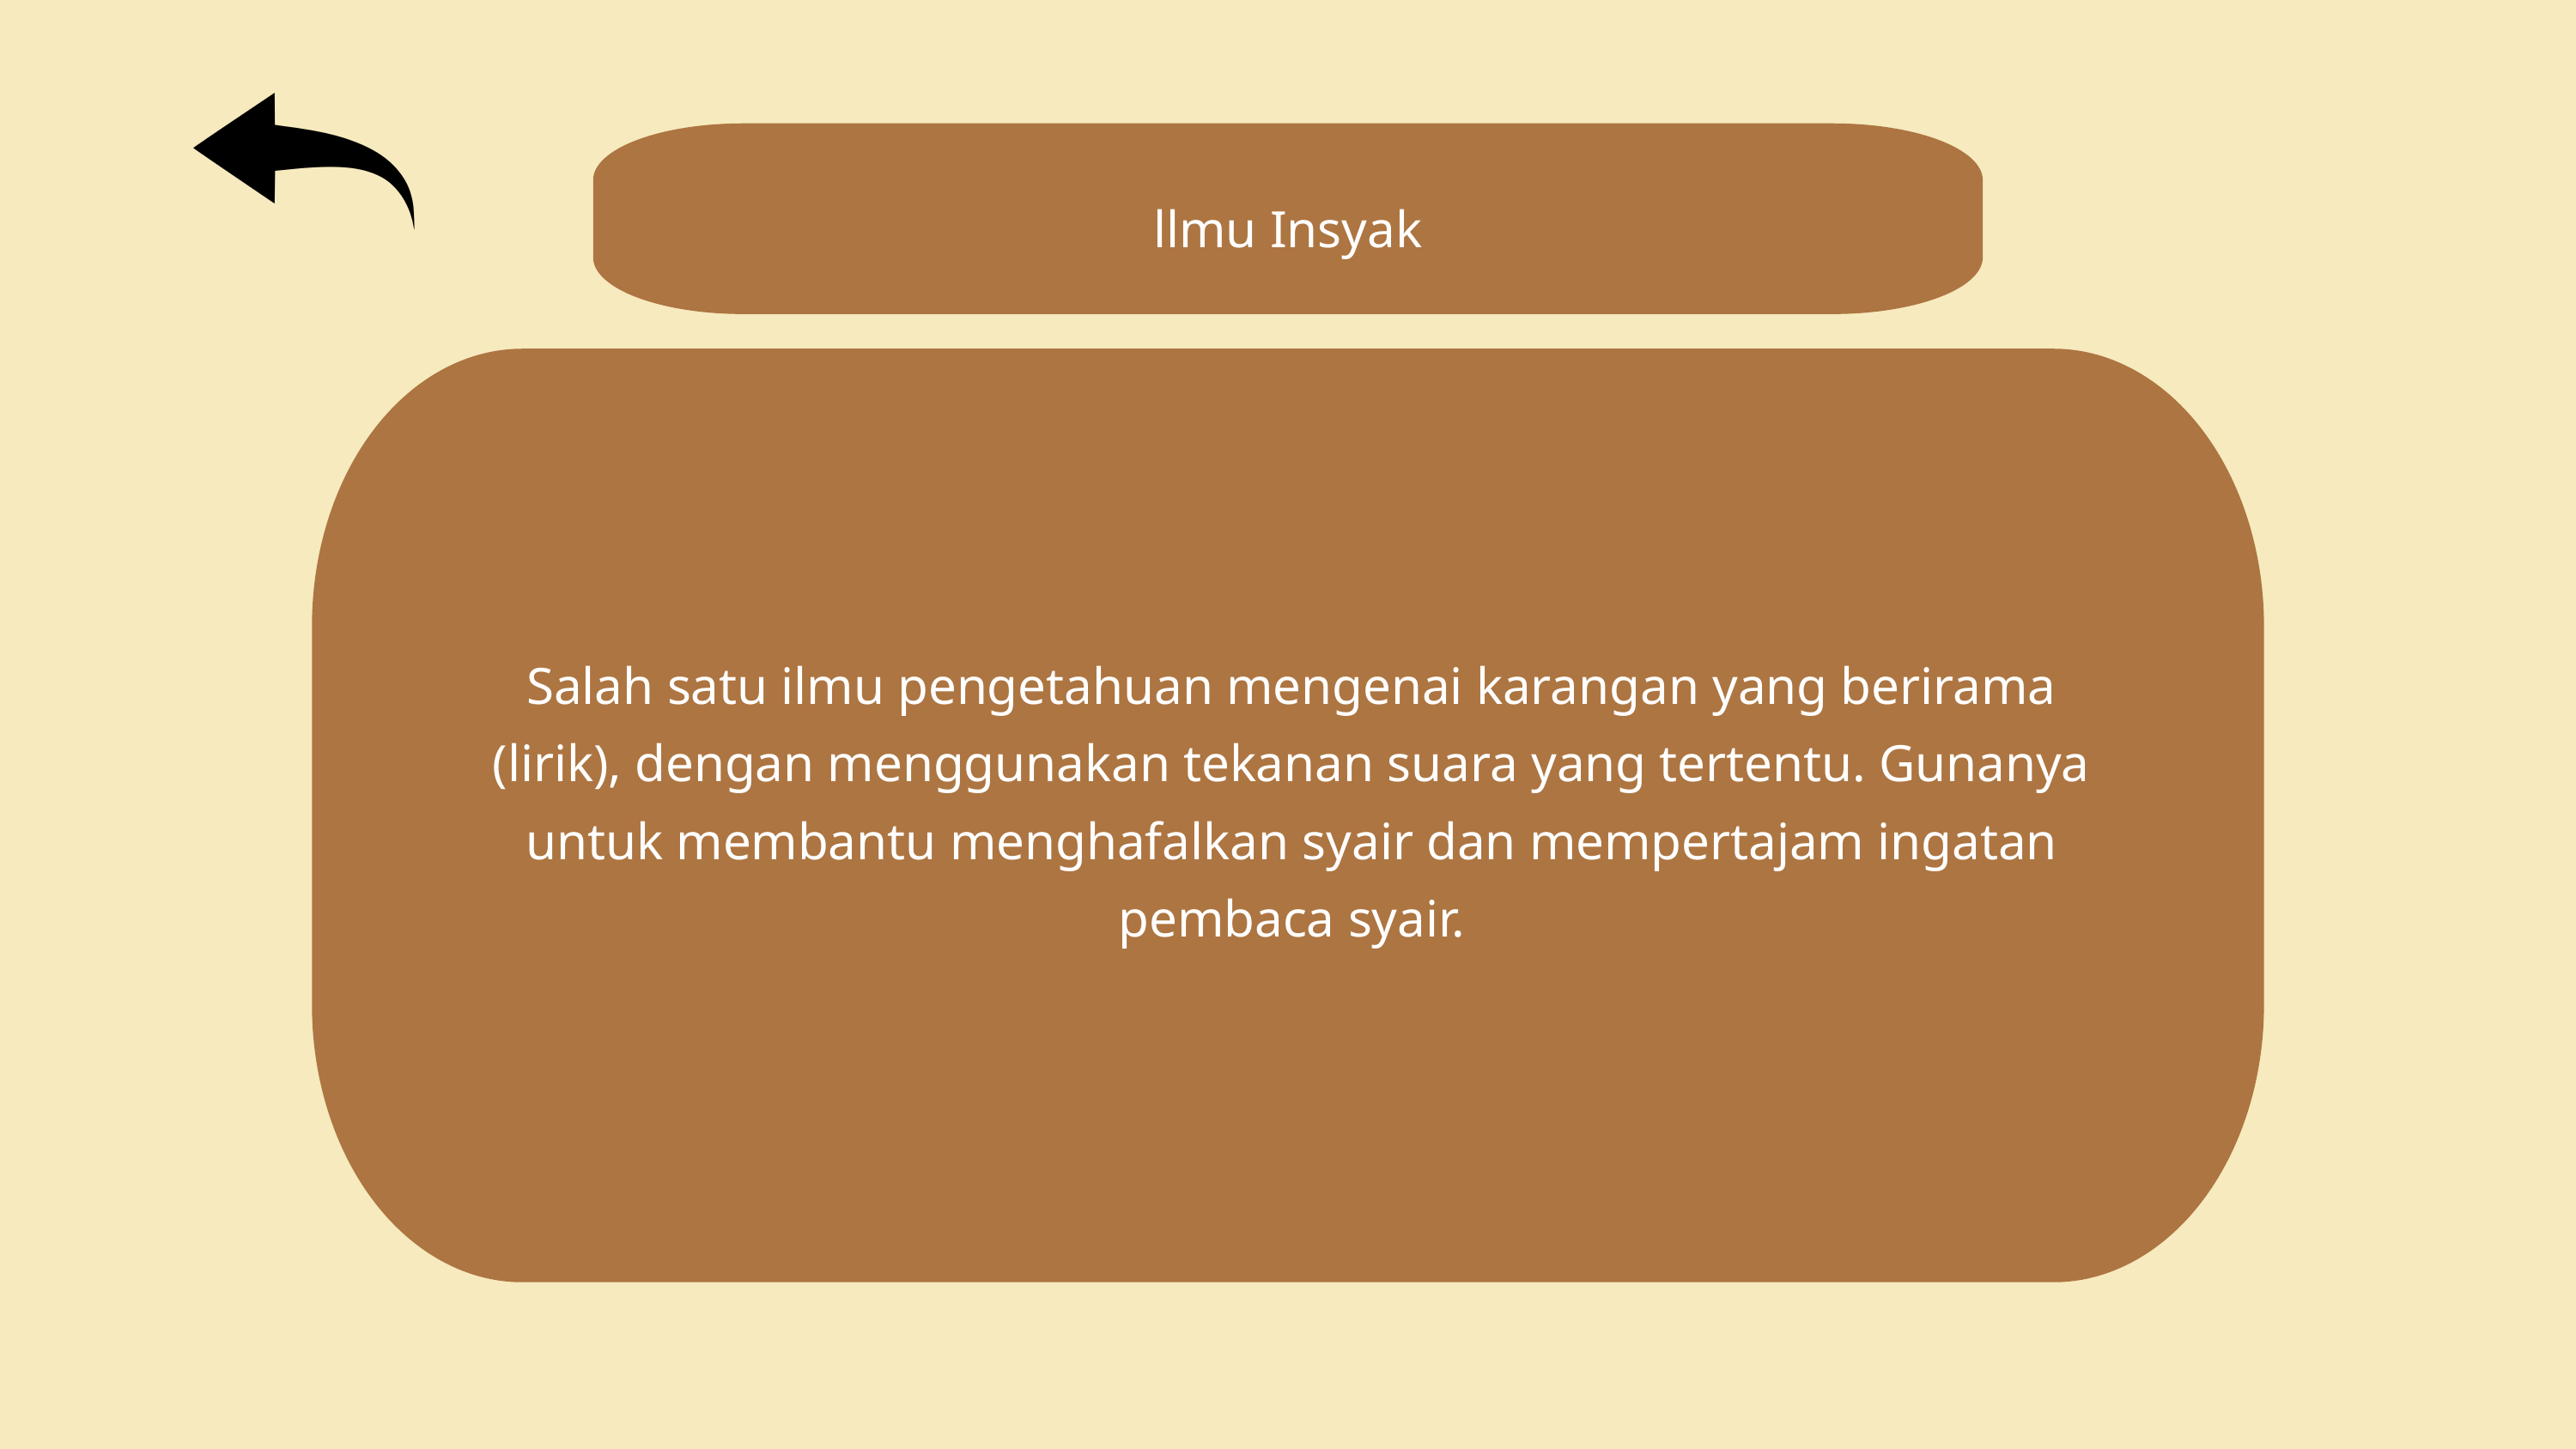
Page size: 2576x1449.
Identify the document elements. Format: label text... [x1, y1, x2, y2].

text_box [592, 123, 1984, 314]
text_box llmu Insyak [638, 178, 1938, 259]
picture [192, 93, 415, 232]
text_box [312, 348, 2264, 1282]
